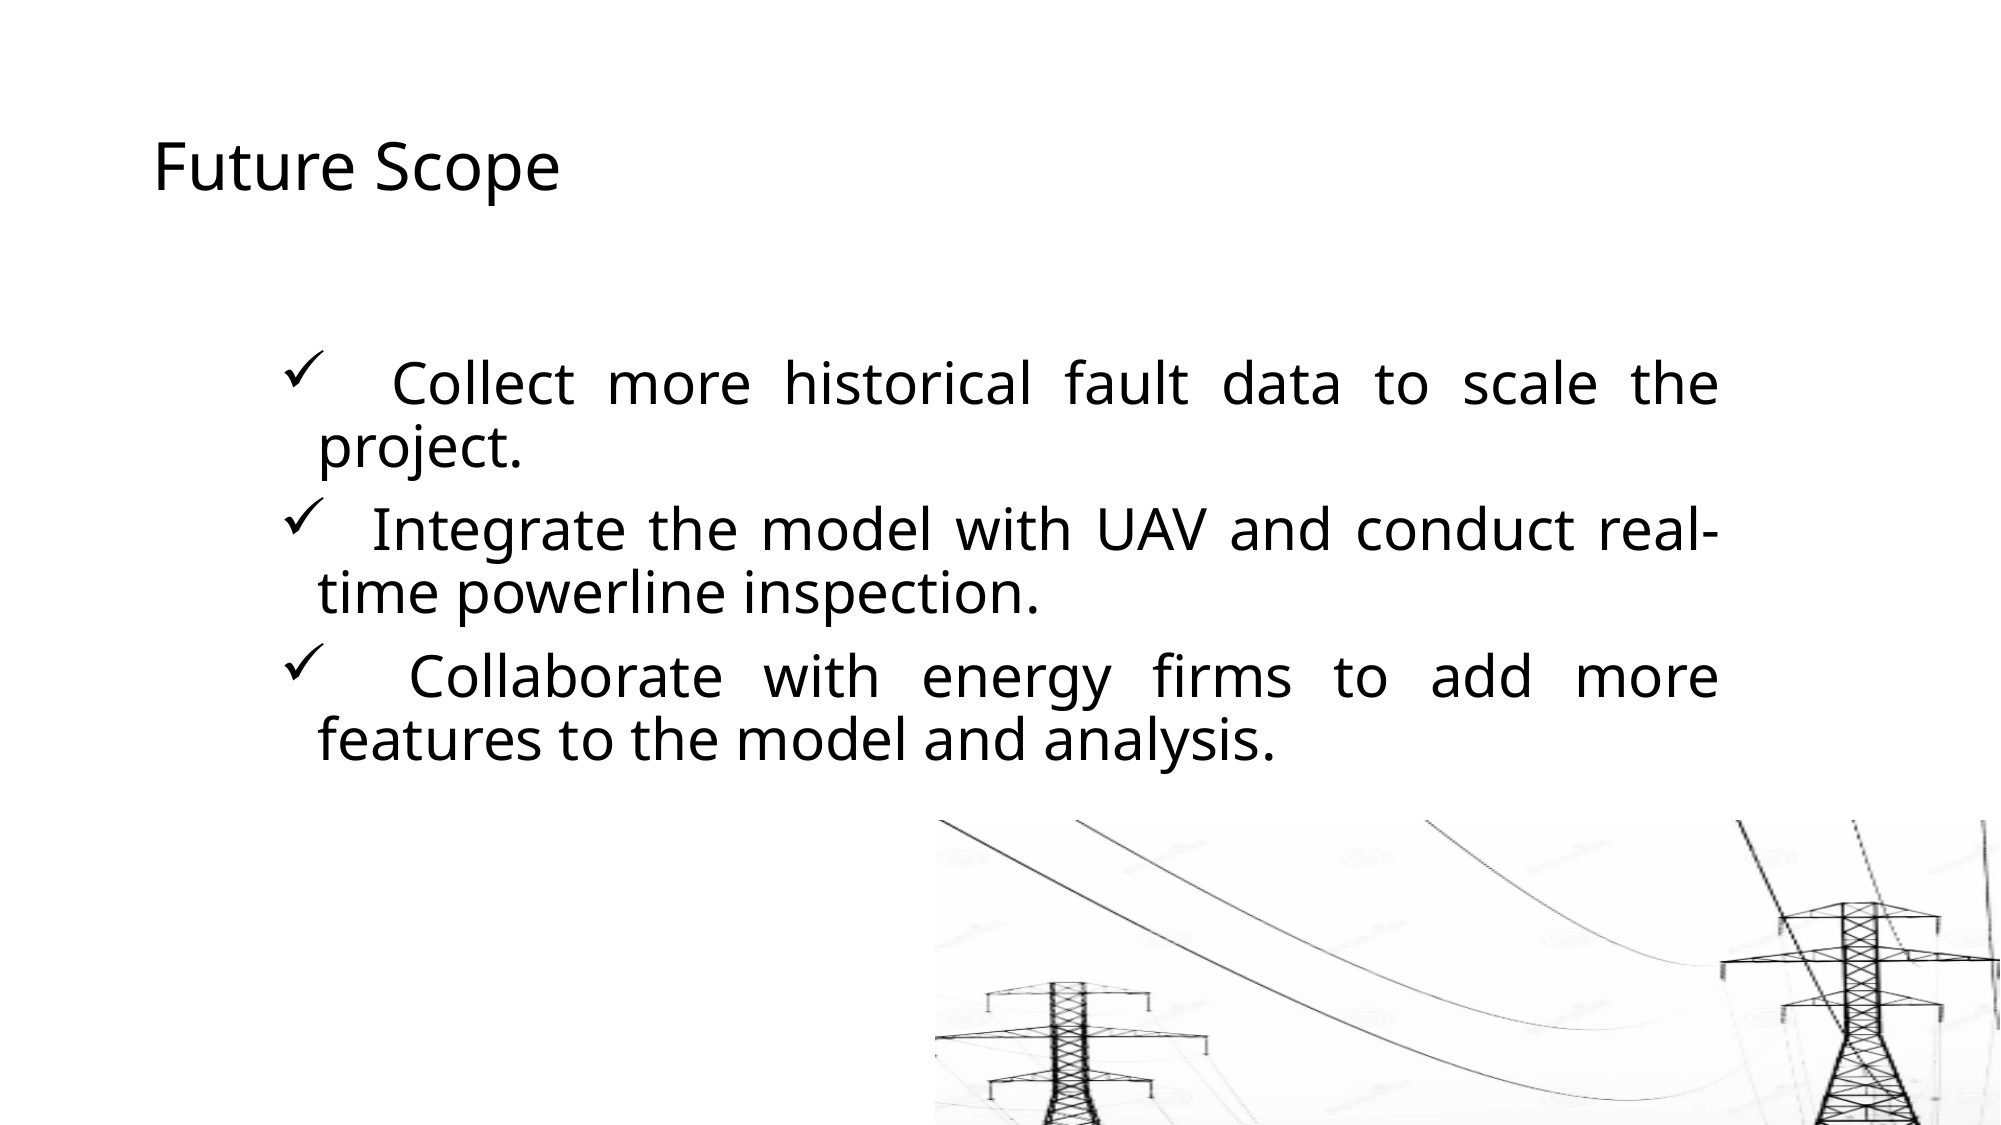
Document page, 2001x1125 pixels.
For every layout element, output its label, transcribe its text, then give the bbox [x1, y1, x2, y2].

list Collect more historical fault data to scale the project. Integrate the model with UAV and conduct real-time powerline inspection. Collaborate with energy firms to add more features to the model and analysis. [265, 346, 1735, 995]
picture [935, 820, 2000, 1125]
title Future Scope [137, 59, 1863, 278]
